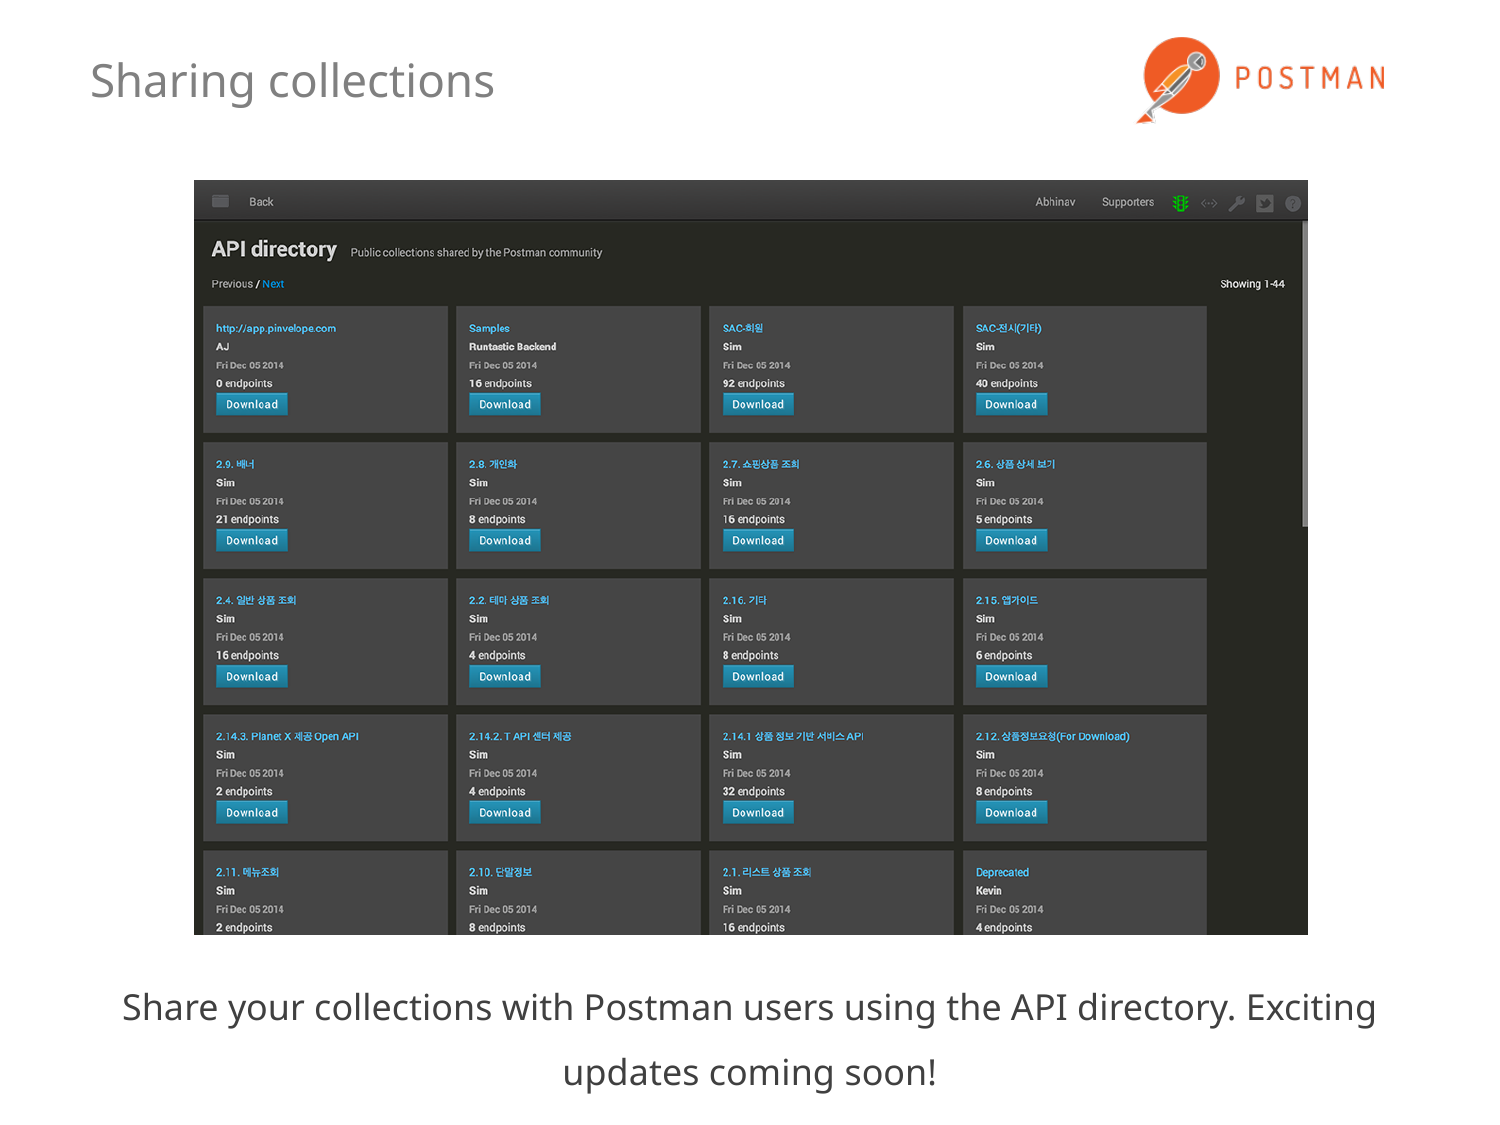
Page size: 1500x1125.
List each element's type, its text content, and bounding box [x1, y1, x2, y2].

picture [1124, 36, 1396, 126]
picture [194, 179, 1308, 936]
title Sharing collections [75, 0, 955, 173]
list Share your collections with Postman users using the API directory. Exciting updates coming soon! [75, 955, 1425, 1100]
